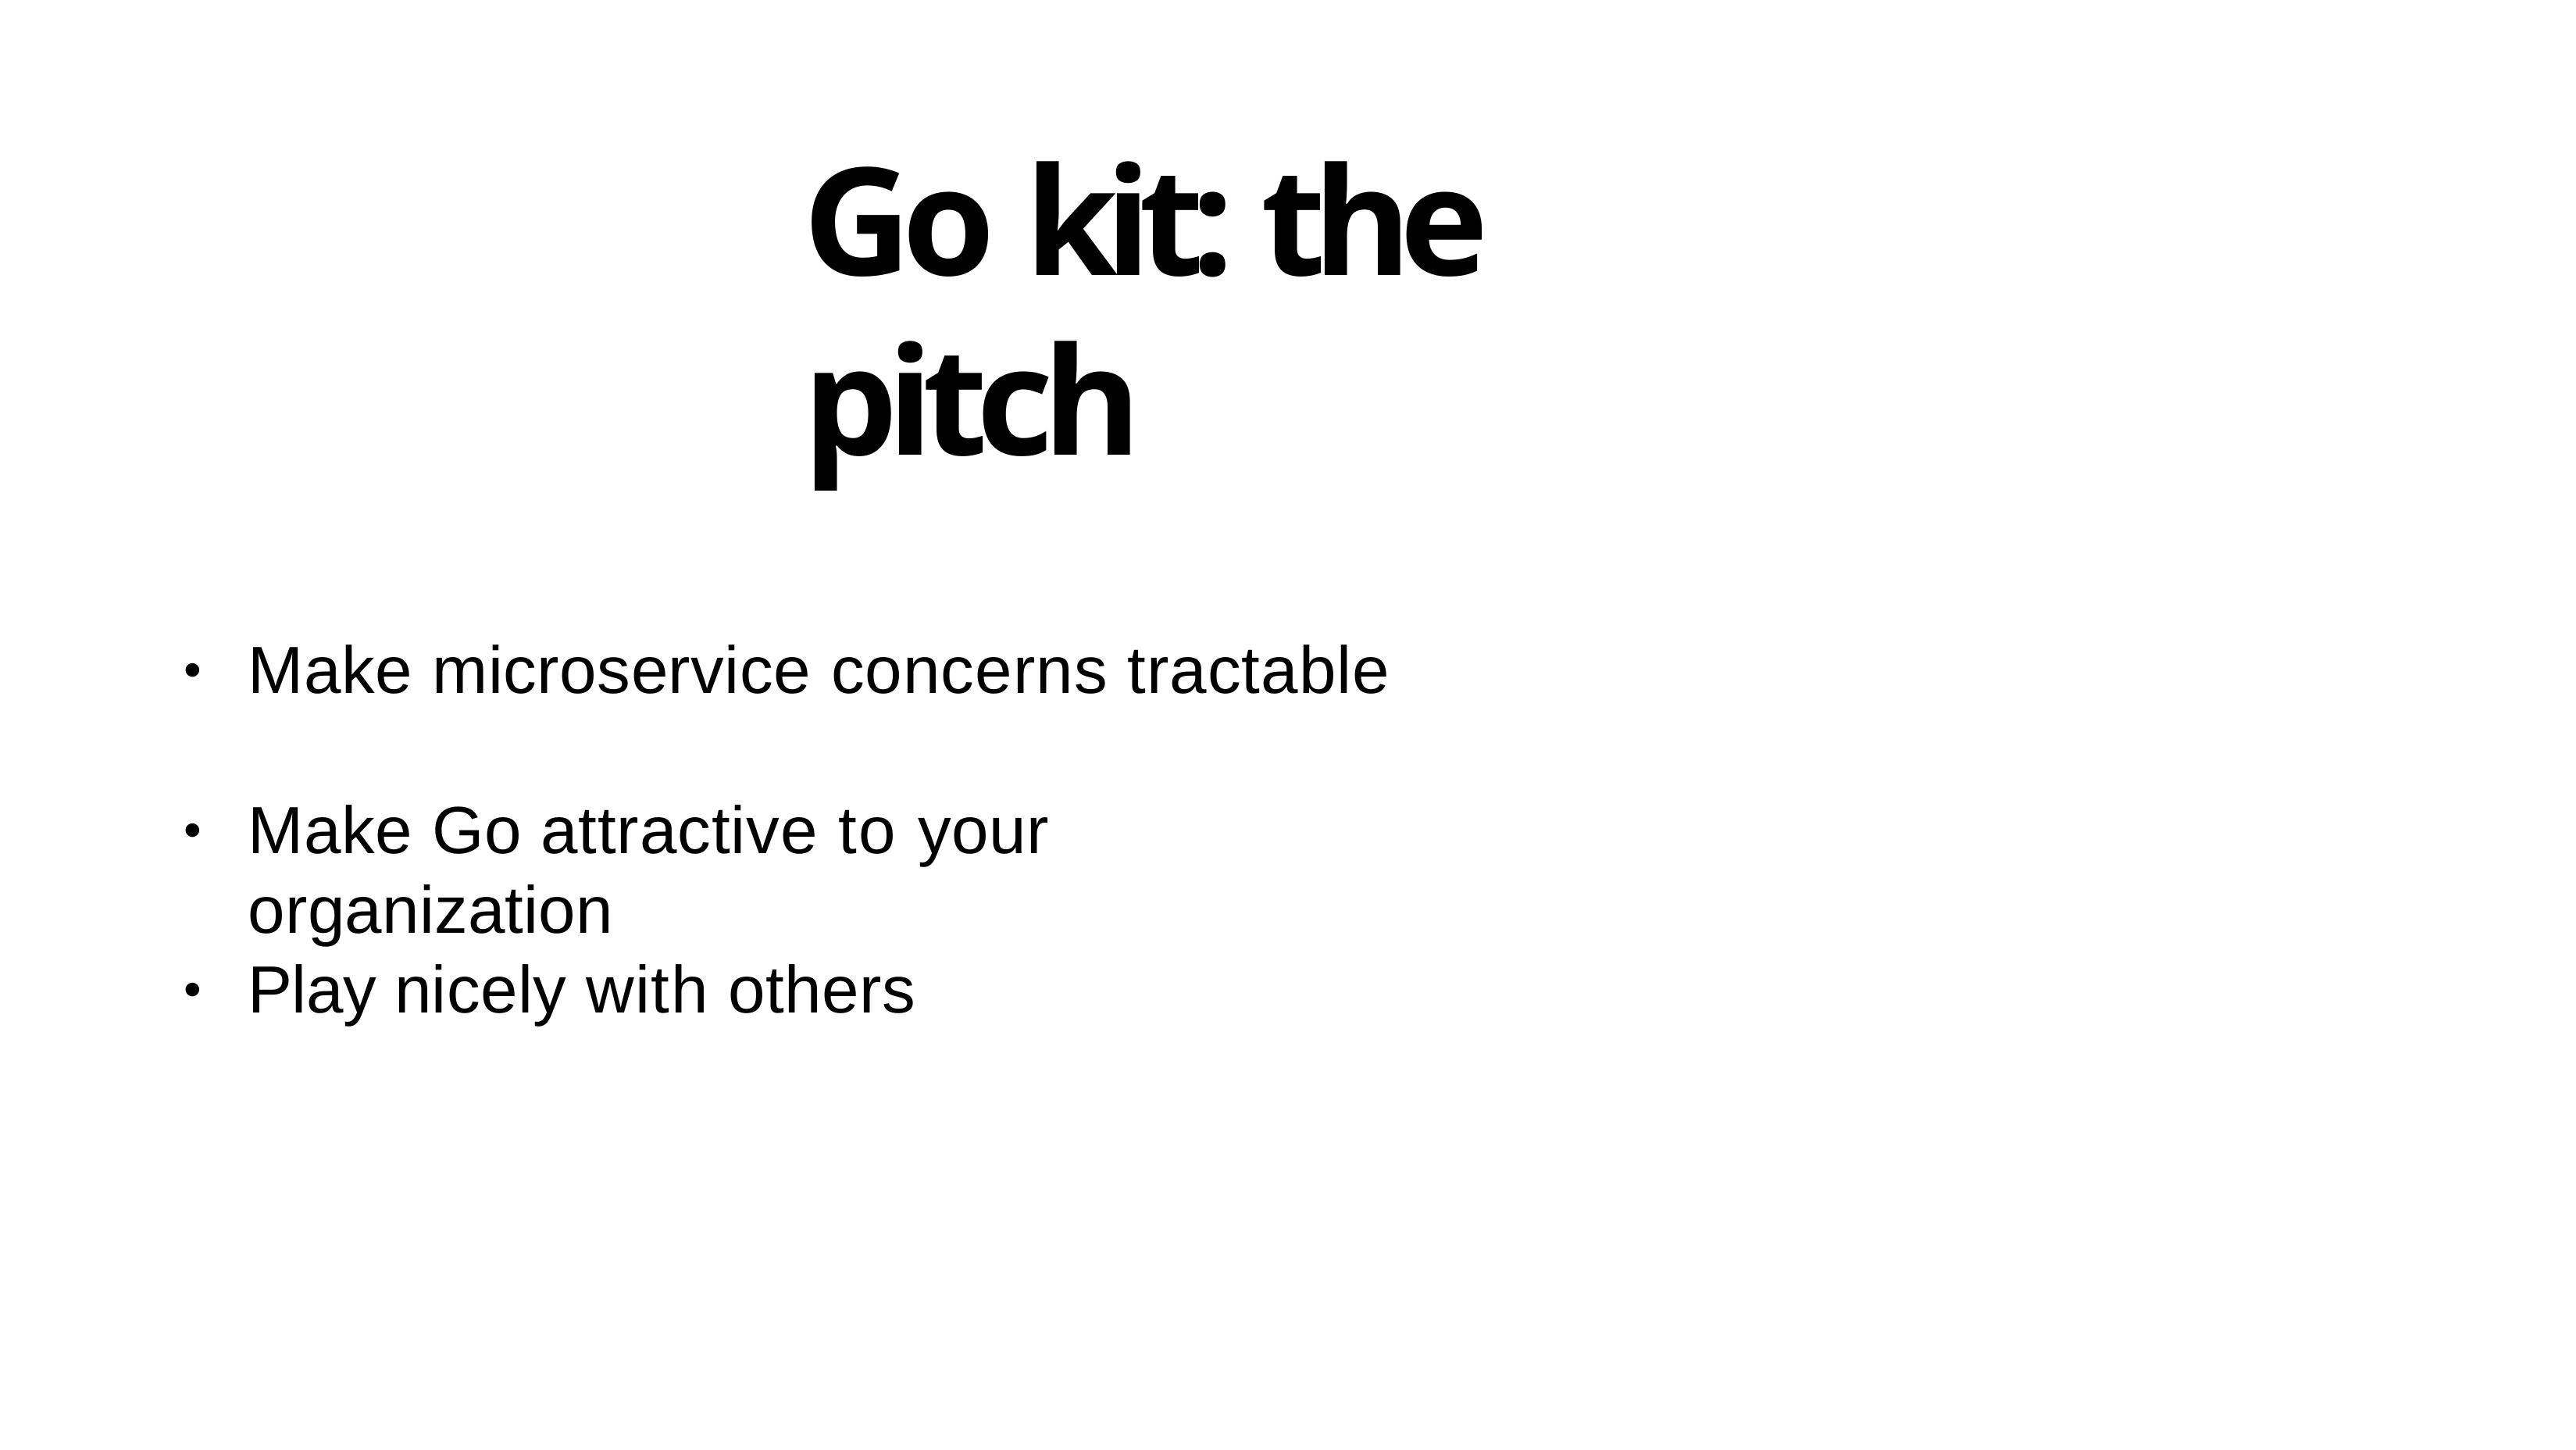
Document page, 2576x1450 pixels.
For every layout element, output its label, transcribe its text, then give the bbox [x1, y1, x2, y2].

text_box Make microservice concerns tractable [246, 625, 1393, 707]
text_box • [182, 795, 203, 858]
text_box • [182, 955, 203, 1017]
title Go kit: the pitch [801, 123, 1773, 485]
text_box Play nicely with others [246, 944, 920, 1027]
text_box Make Go attractive to your organization [246, 784, 1433, 947]
text_box • [182, 635, 203, 698]
